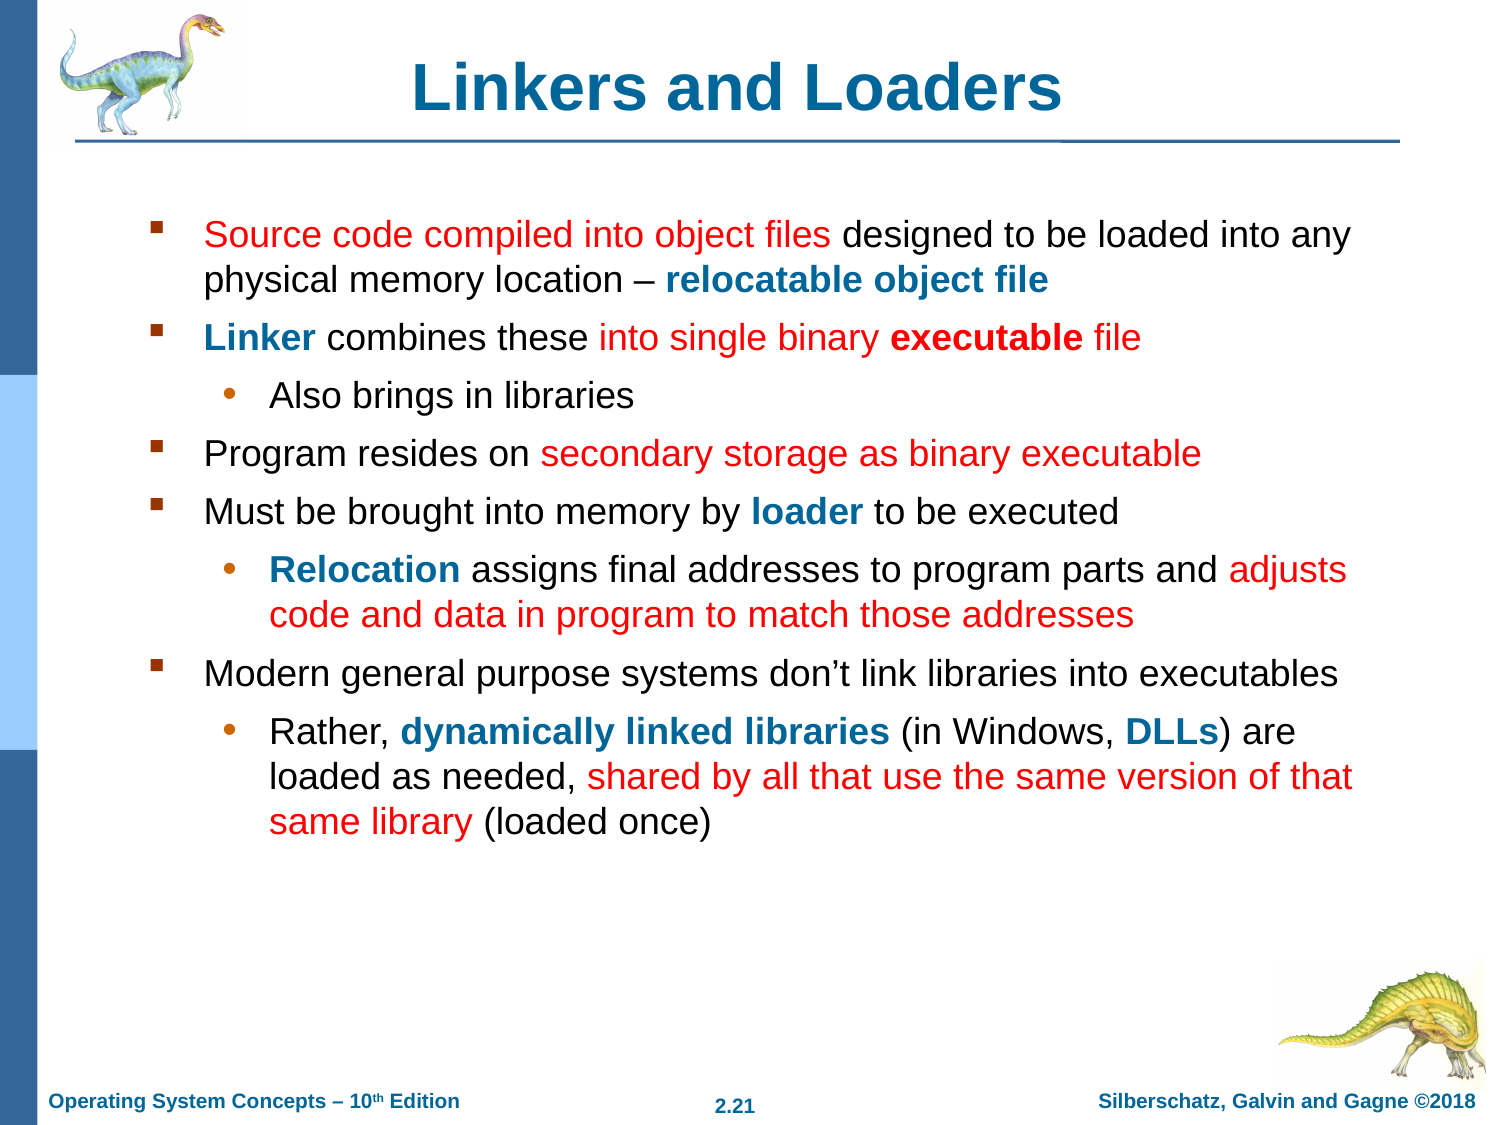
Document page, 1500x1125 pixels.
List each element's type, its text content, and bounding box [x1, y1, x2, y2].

title Linkers and Loaders [75, 36, 1400, 132]
picture [46, 0, 243, 149]
list Source code compiled into object files designed to be loaded into any physical memory location – relocatable object file Linker combines these into single binary executable file Also brings in libraries Program resides on secondary storage as binary executable Must be brought into memory by loader to be executed Relocation assigns final addresses to program parts and adjusts code and data in program to match those addresses Modern general purpose systems don’t link libraries into executables Rather, dynamically linked libraries (in Windows, DLLs) are loaded as needed, shared by all that use the same version of that same library (loaded once) [132, 202, 1400, 946]
picture [1275, 959, 1486, 1090]
